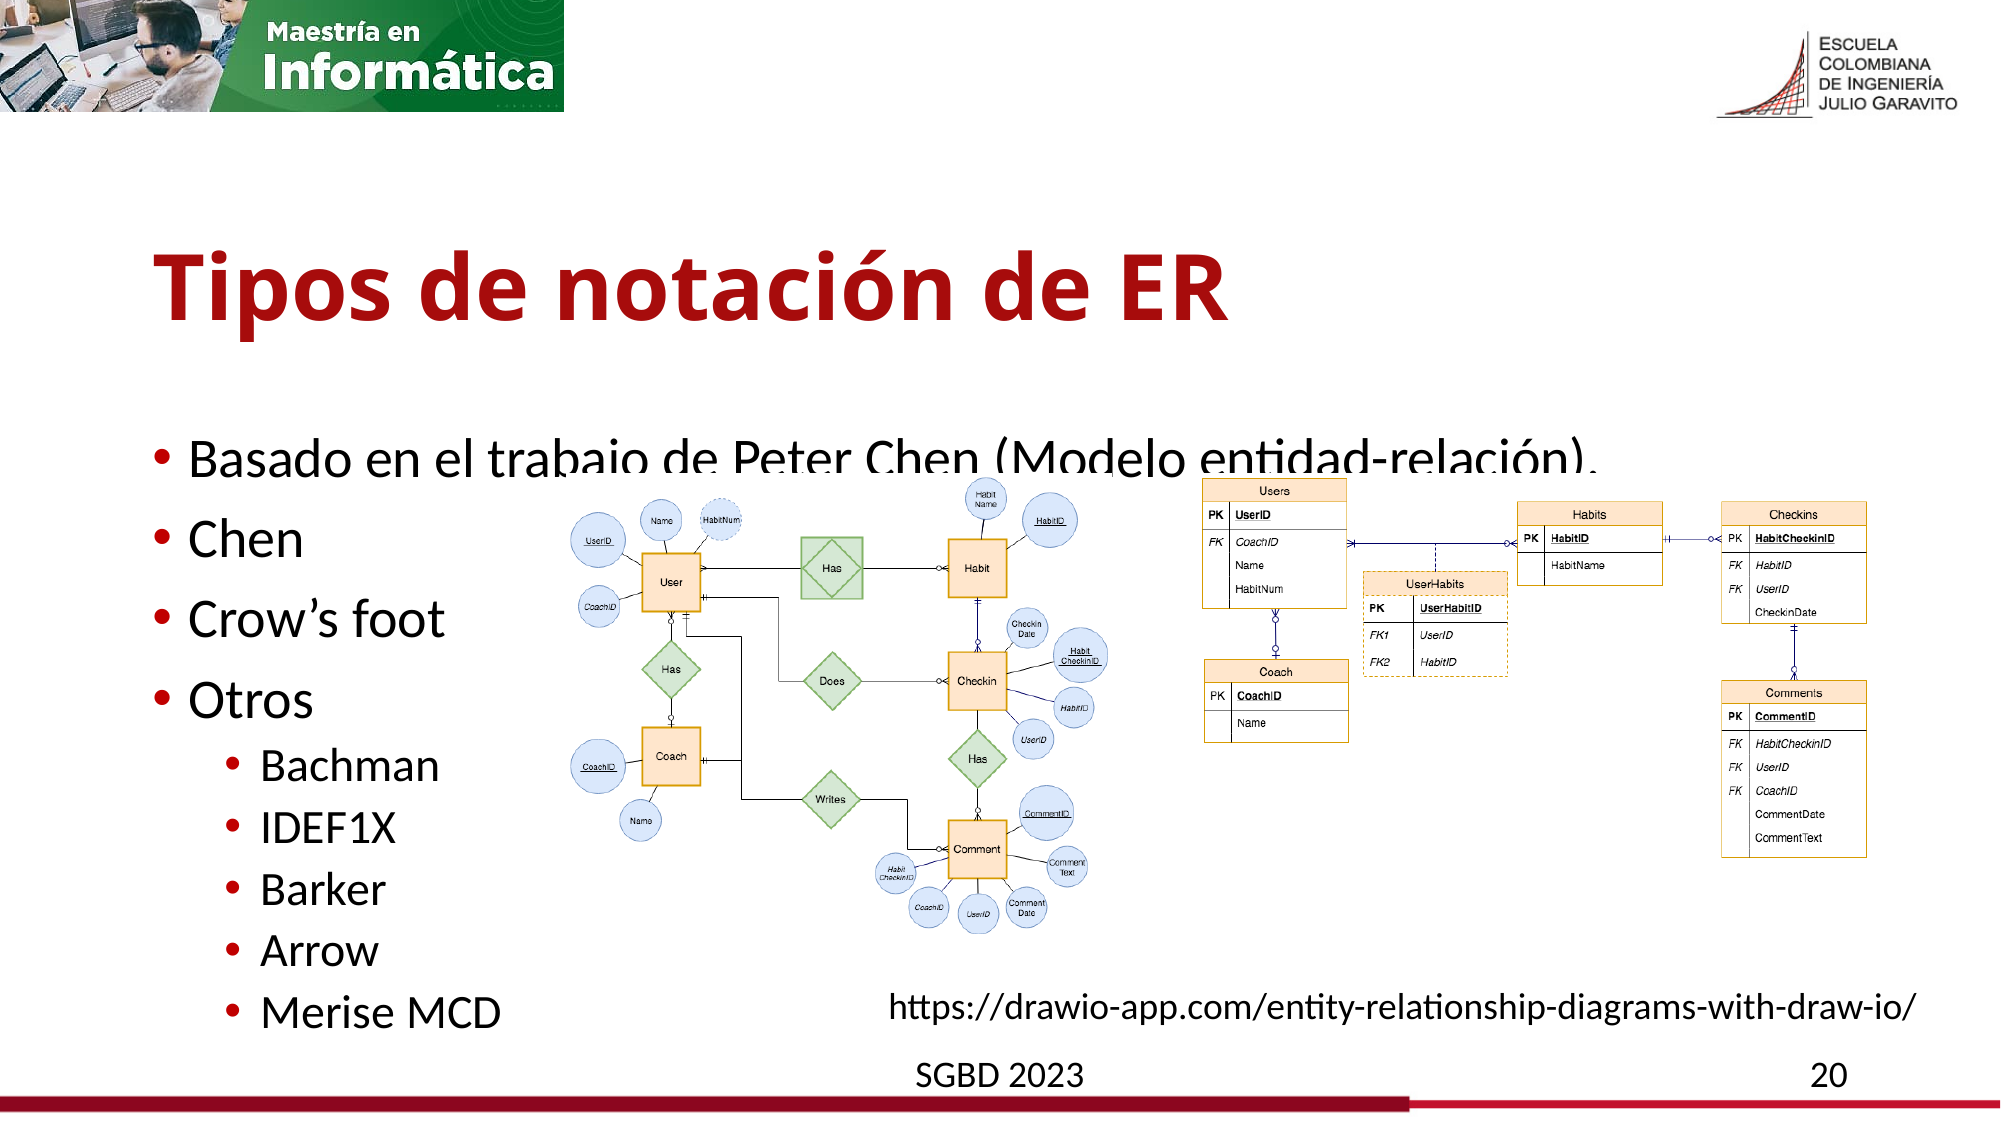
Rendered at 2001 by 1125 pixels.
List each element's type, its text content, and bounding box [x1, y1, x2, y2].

picture [0, 0, 2001, 1125]
footer SGBD 2023 [662, 1042, 1338, 1103]
text_box https://drawio-app.com/entity-relationship-diagrams-with-draw-io/ [873, 974, 1933, 1035]
title Tipos de notación de ER [137, 182, 1863, 400]
list Basado en el trabajo de Peter Chen (Modelo entidad-relación). Chen Crow’s foot Otros Bachman IDEF1X Barker Arrow Merise MCD [137, 421, 1863, 1050]
slide_number 20 [1412, 1042, 1863, 1103]
